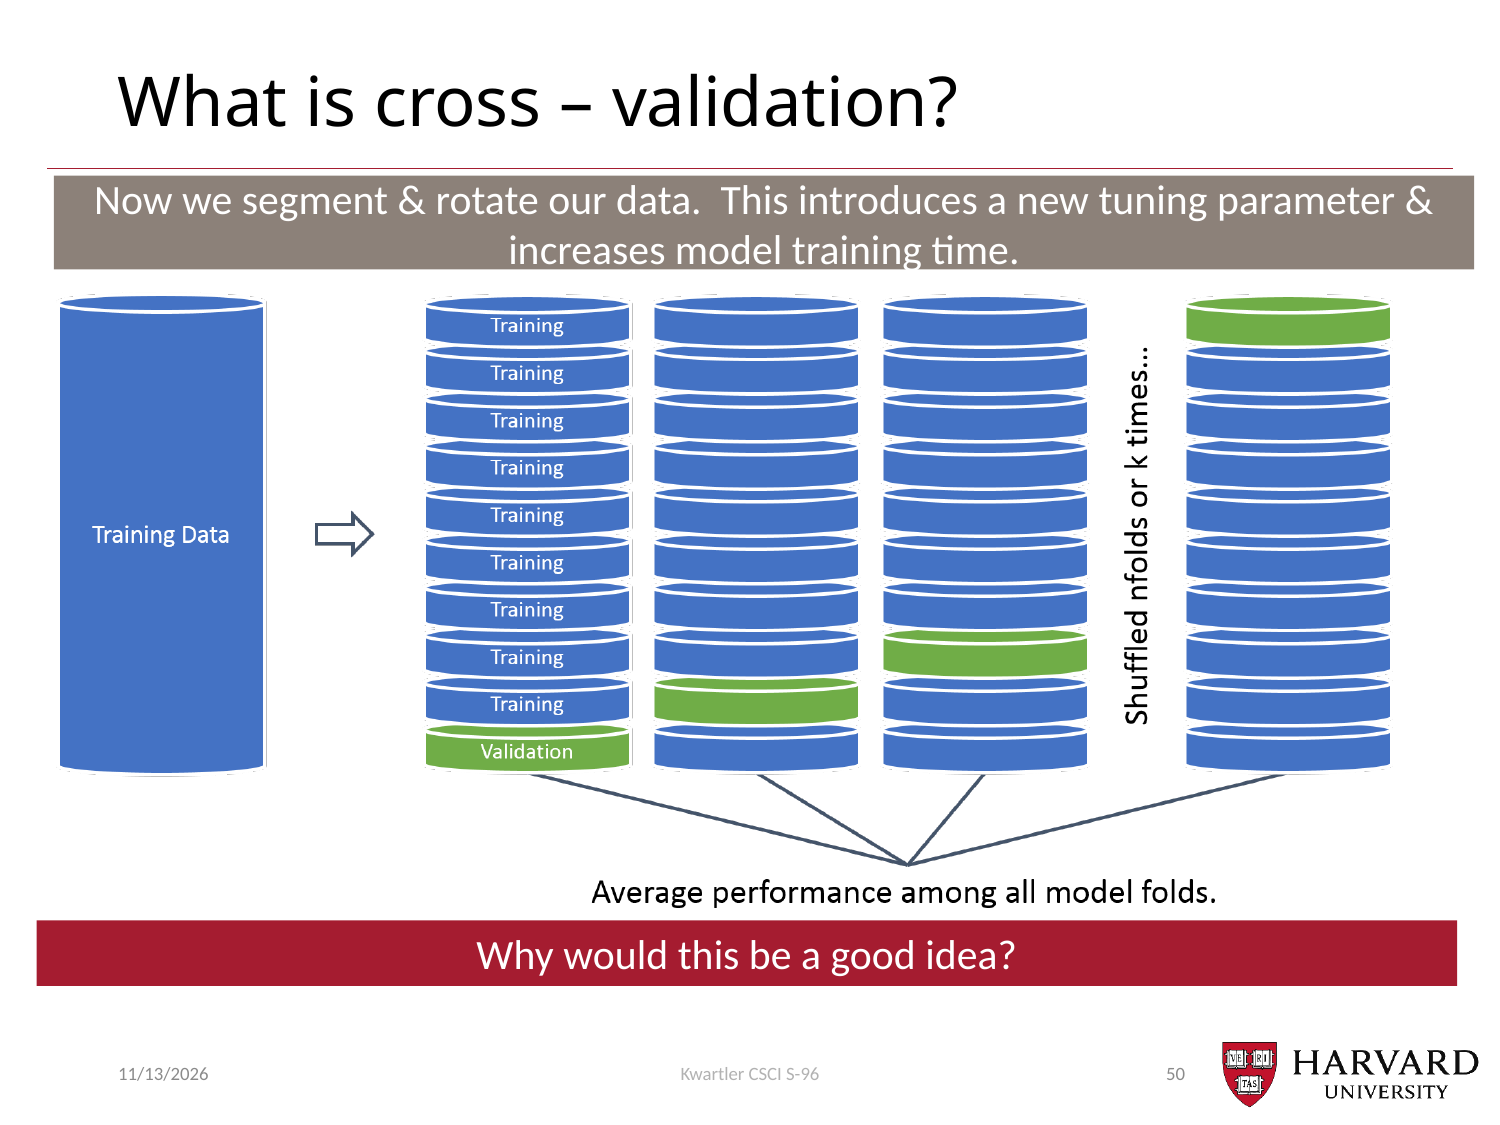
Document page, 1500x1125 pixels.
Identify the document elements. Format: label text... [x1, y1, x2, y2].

footer Kwartler CSCI S-96 [496, 1042, 1004, 1103]
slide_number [103, 1042, 441, 1103]
picture [56, 292, 1393, 932]
text_box Why would this be a good idea? [36, 919, 1458, 987]
slide_number 50 [1059, 1042, 1200, 1103]
title What is cross – validation? [103, 59, 1397, 157]
text_box Now we segment & rotate our data. This introduces a new tuning parameter & increases model training time. [53, 175, 1475, 271]
picture [1200, 1024, 1500, 1125]
